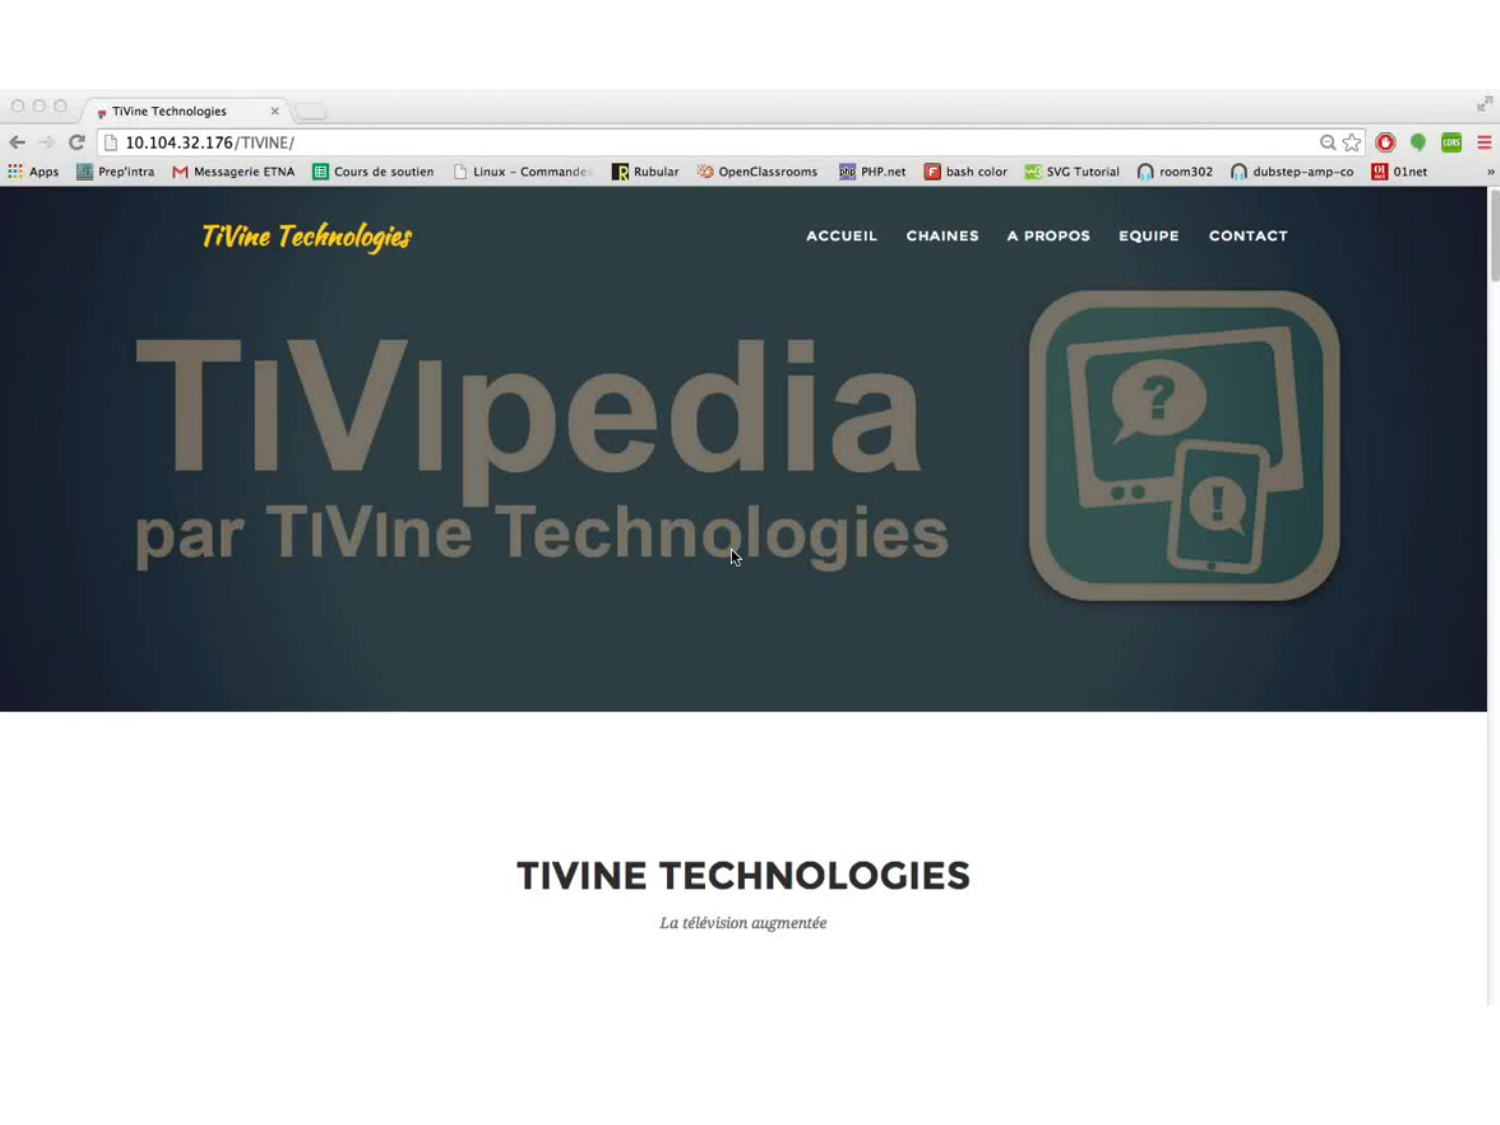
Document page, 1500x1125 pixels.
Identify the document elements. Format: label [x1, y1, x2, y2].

text_box [0, 88, 1500, 1008]
